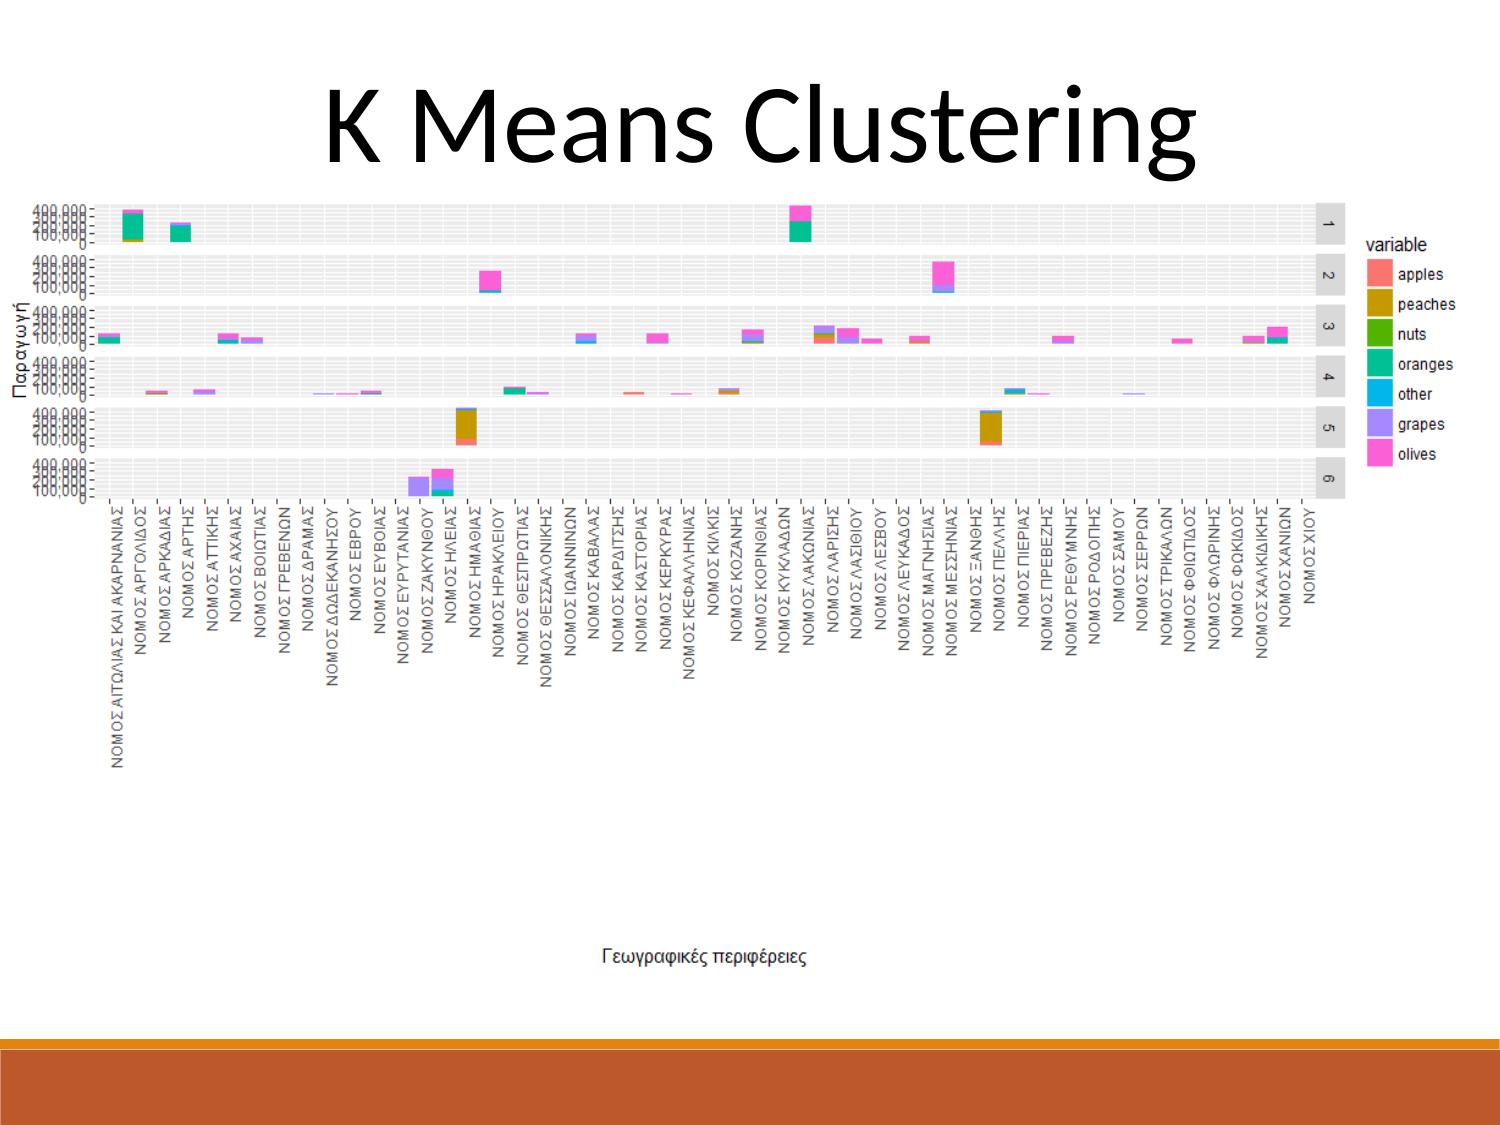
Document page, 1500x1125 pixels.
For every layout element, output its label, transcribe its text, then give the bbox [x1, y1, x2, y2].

text_box K Means Clustering [64, 42, 1459, 190]
picture [0, 193, 1488, 976]
